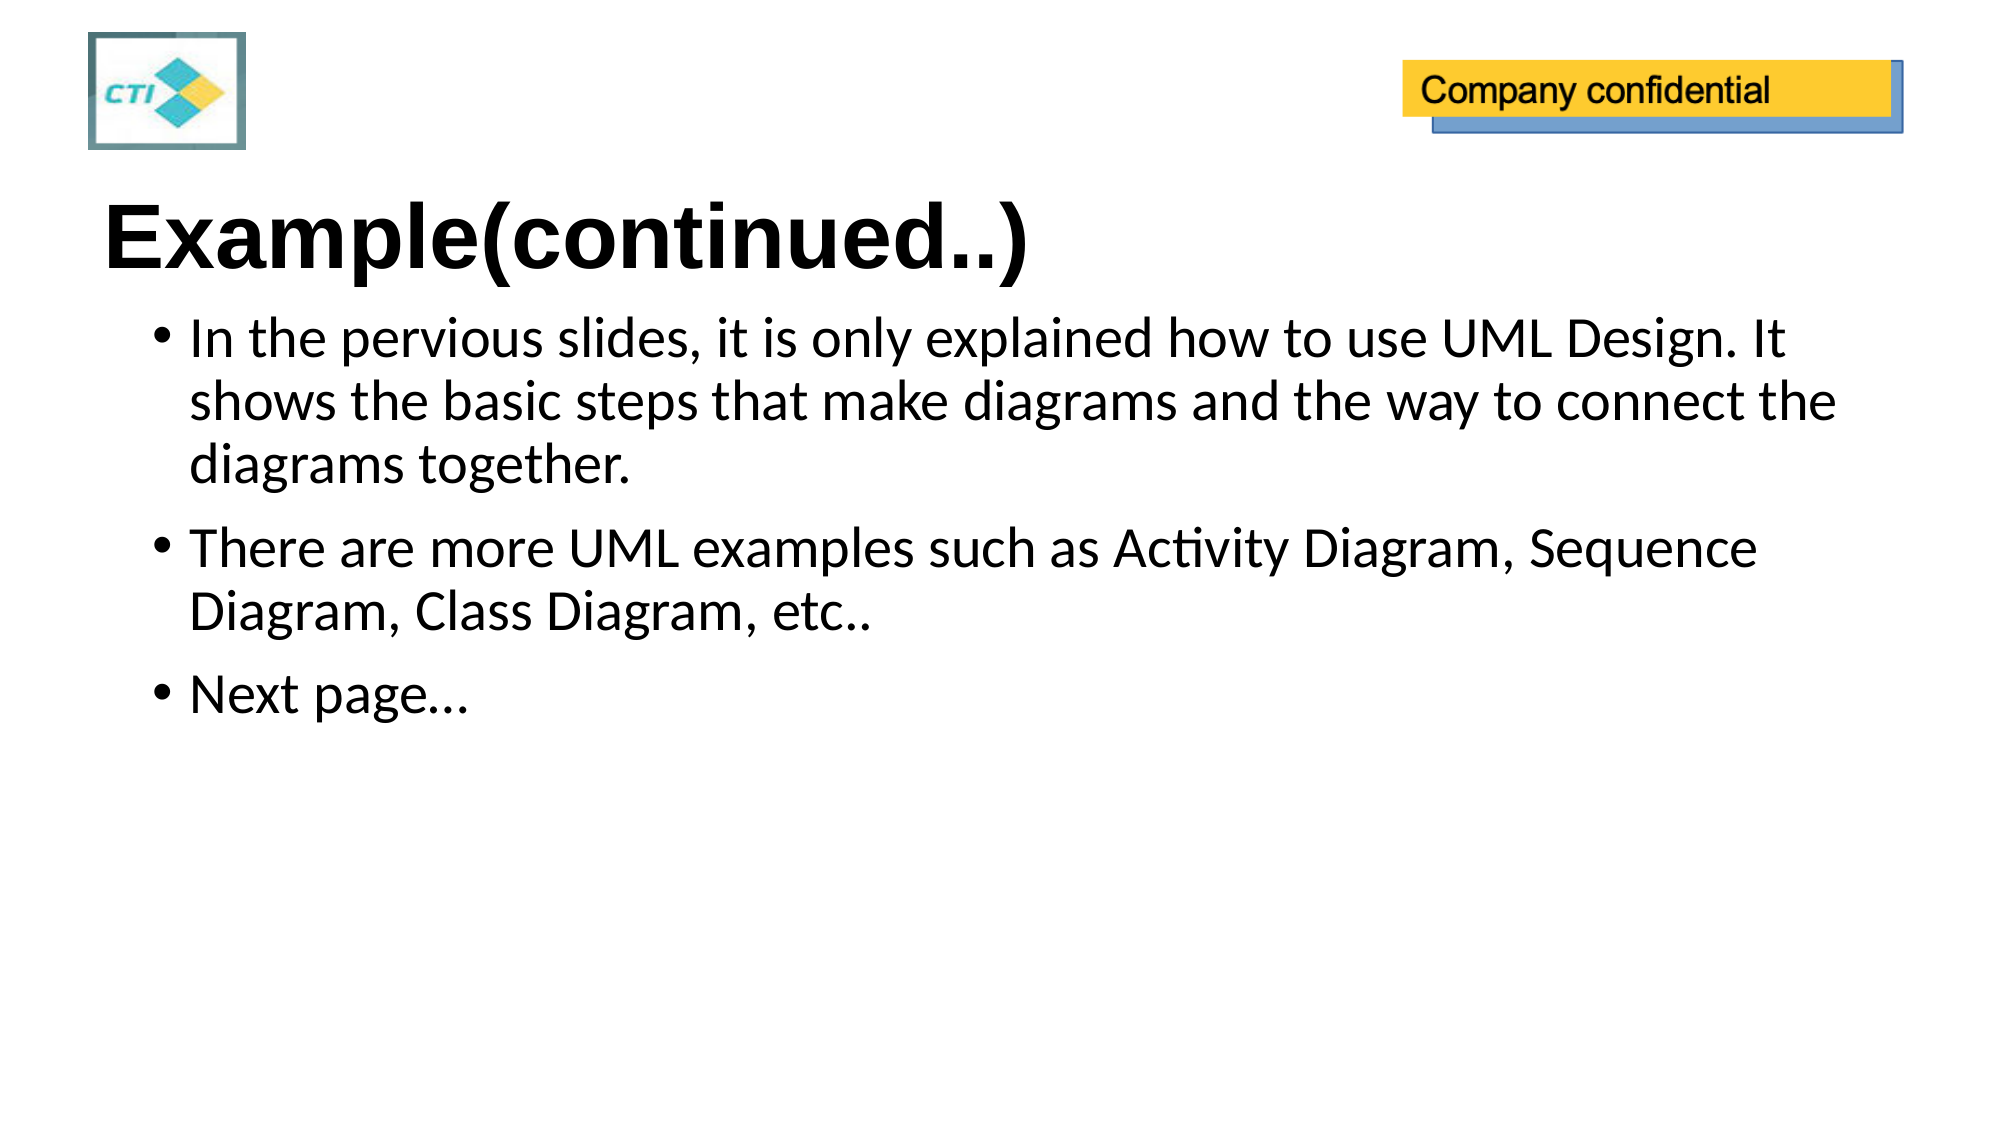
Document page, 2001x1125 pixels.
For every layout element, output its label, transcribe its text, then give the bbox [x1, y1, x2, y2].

picture [88, 32, 246, 150]
picture [1388, 22, 1937, 180]
title Example(continued..) [88, 130, 1814, 348]
list In the pervious slides, it is only explained how to use UML Design. It shows the basic steps that make diagrams and the way to connect the diagrams together. There are more UML examples such as Activity Diagram, Sequence Diagram, Class Diagram, etc.. Next page… [137, 299, 1863, 1014]
